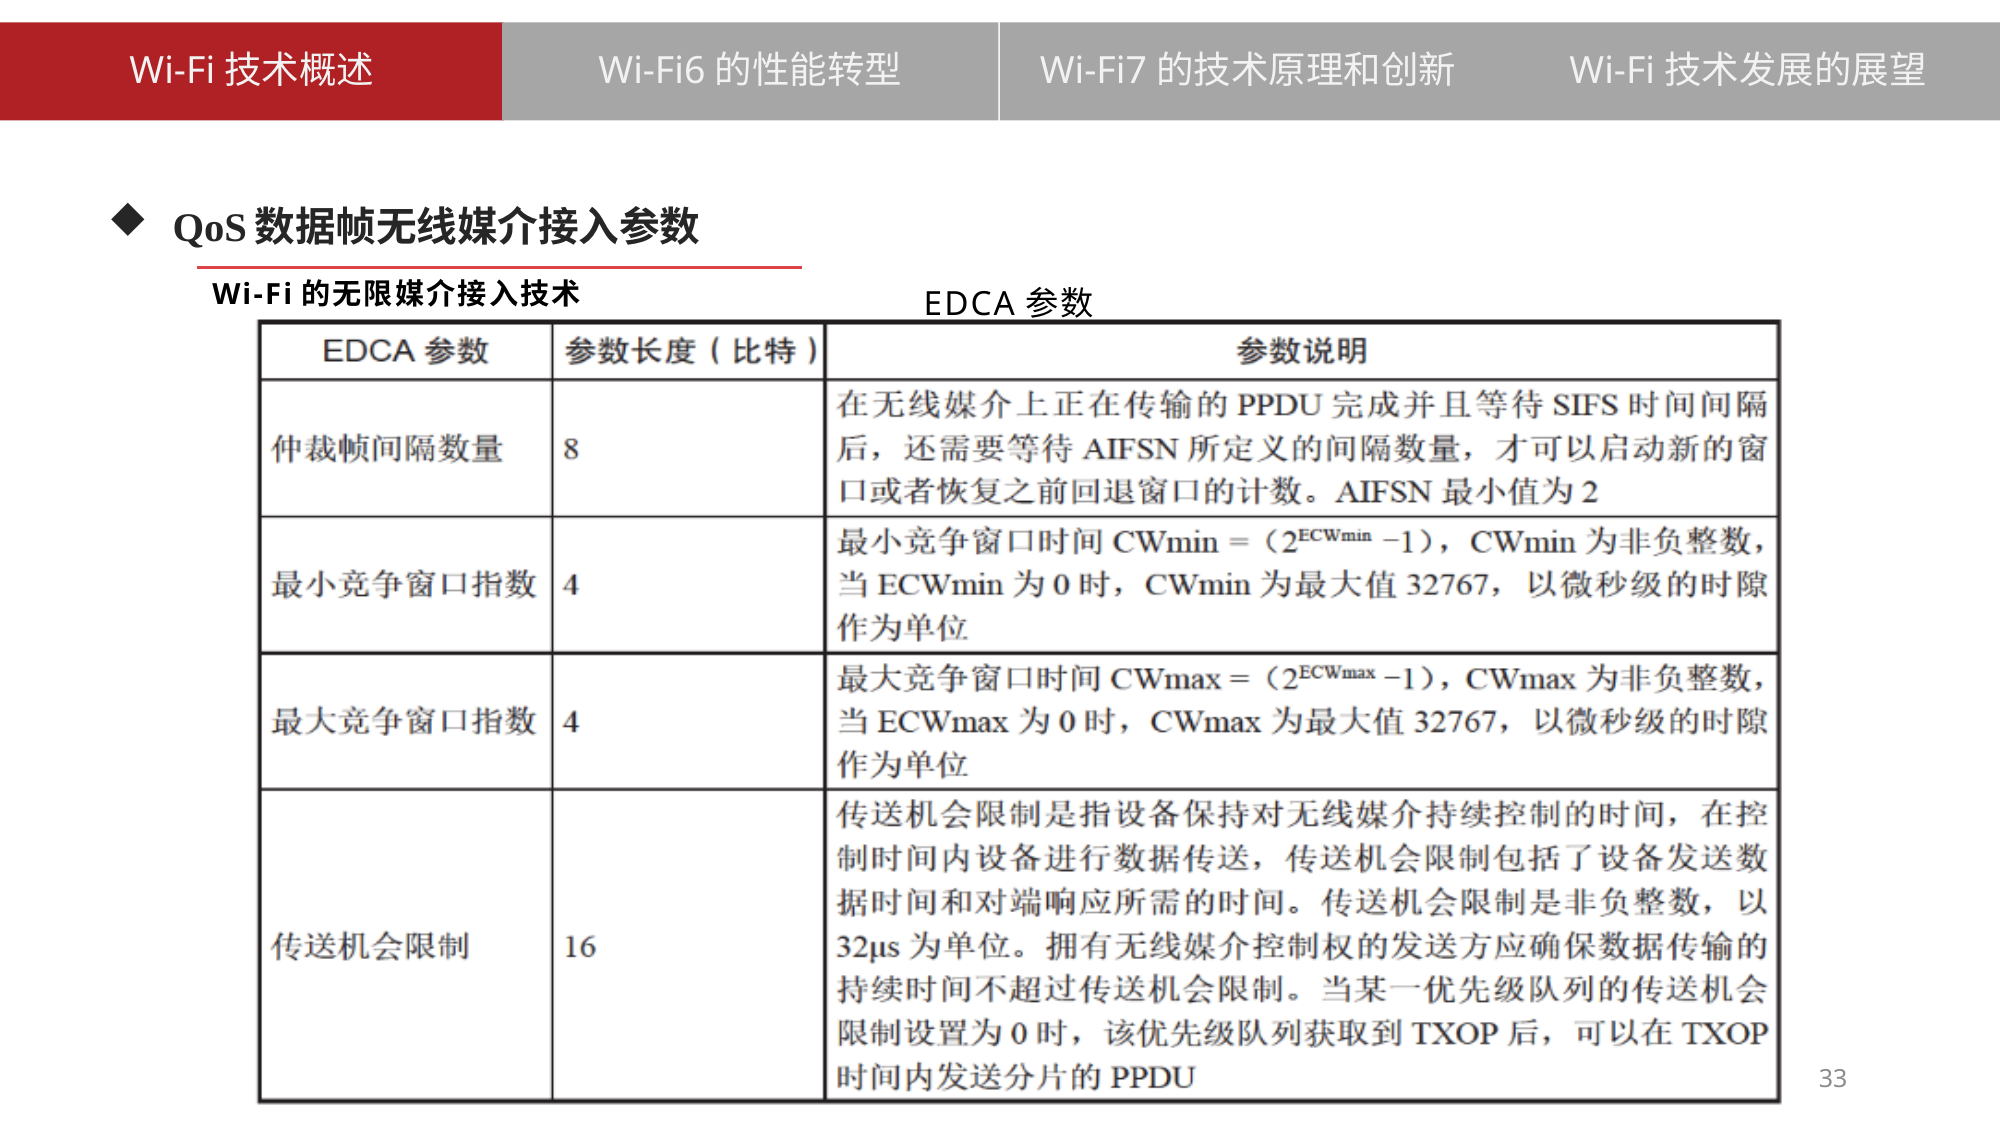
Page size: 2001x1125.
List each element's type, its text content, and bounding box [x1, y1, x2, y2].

list Wi-Fi技术发展的展望 [1496, 22, 2000, 121]
slide_number 33 [1806, 1049, 1863, 1109]
text_box Wi-Fi的无限媒介接入技术 [197, 257, 613, 267]
list Wi-Fi6的性能转型 [502, 22, 999, 121]
text_box Wi-Fi的无限媒介接入技术 [197, 268, 613, 318]
list Wi-Fi技术概述 [0, 22, 502, 121]
text_box EDCA参数 [908, 262, 1115, 309]
title QoS数据帧无线媒介接入参数 [92, 185, 842, 271]
picture [251, 309, 1806, 1115]
list Wi-Fi7的技术原理和创新 [999, 22, 1496, 121]
